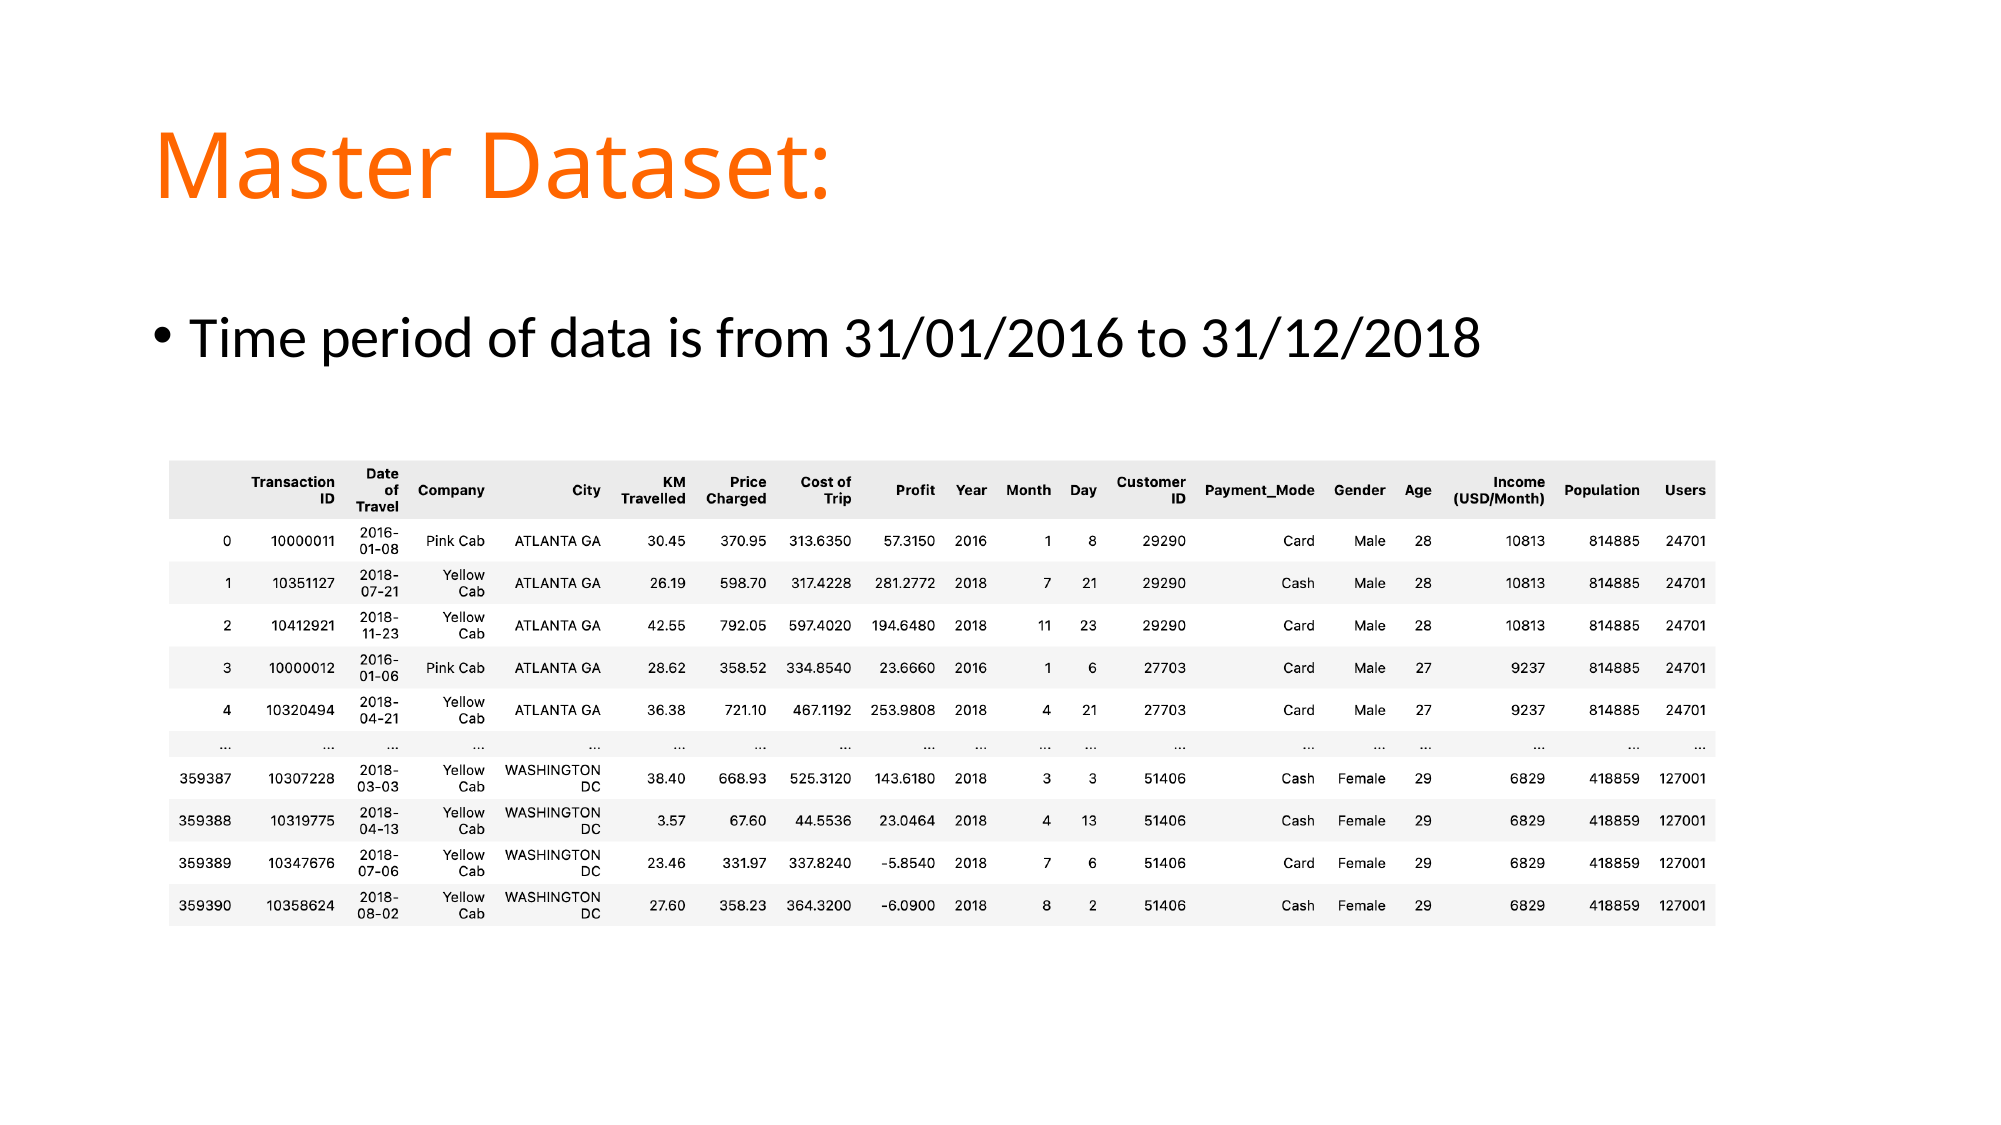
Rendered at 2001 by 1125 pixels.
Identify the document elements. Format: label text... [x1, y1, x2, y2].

picture [165, 459, 1720, 933]
list Time period of data is from 31/01/2016 to 31/12/2018 [137, 299, 1863, 1014]
title Master Dataset: [137, 59, 1863, 278]
